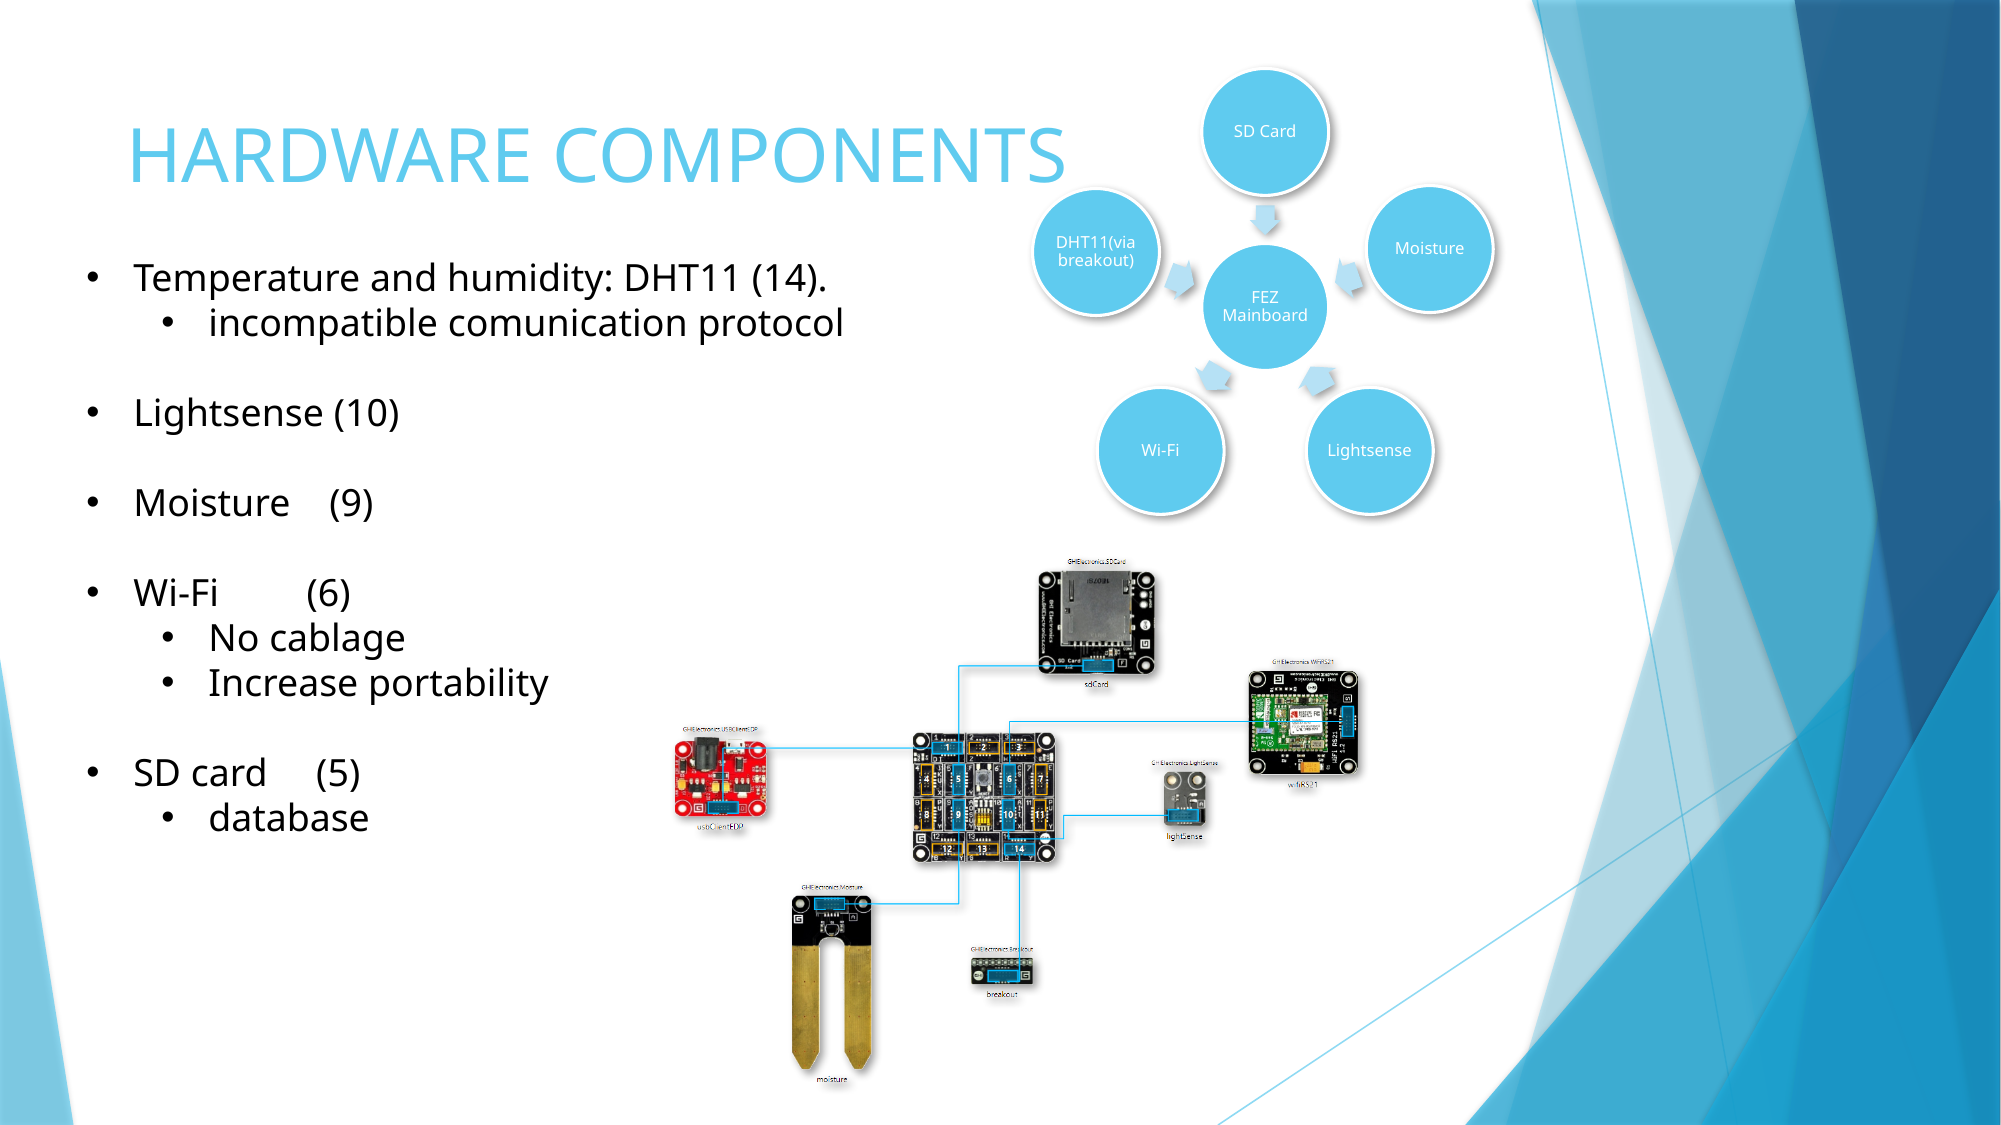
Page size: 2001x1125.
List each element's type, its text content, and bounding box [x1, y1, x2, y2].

title HARDWARE COMPONENTS [111, 99, 994, 317]
text_box Temperature and humidity: DHT11 (14). incompatible comunication protocol Lightsense (10) Moisture (9) Wi-Fi (6) No cablage Increase portability SD card (5) database [71, 246, 909, 892]
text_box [999, 67, 1522, 519]
picture [647, 548, 1384, 1100]
